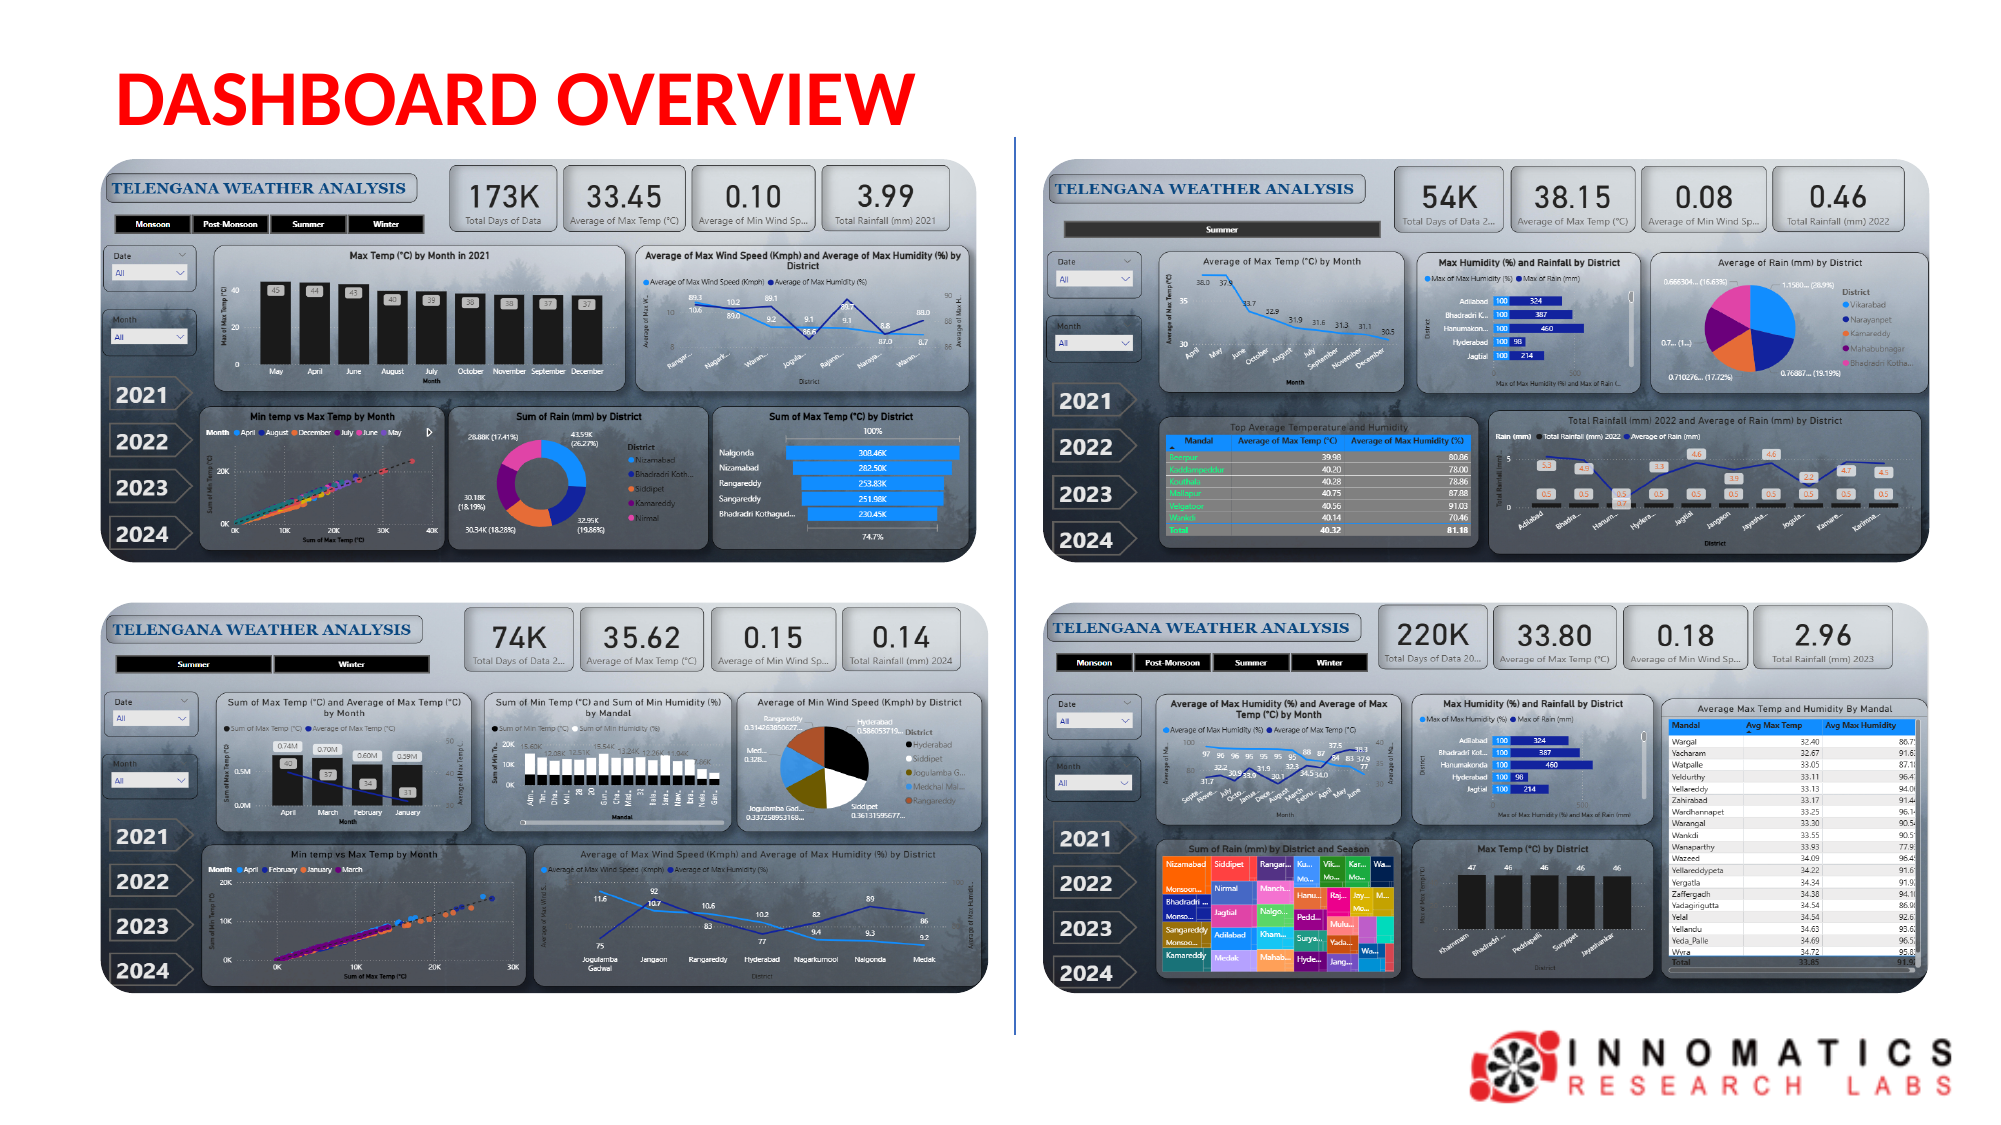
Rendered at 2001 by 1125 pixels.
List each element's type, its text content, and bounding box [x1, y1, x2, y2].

title DASHBOARD OVERVIEW [100, 51, 1034, 149]
picture [1042, 602, 1930, 994]
picture [1042, 158, 1930, 563]
picture [100, 158, 977, 563]
picture [1445, 1014, 1975, 1125]
picture [100, 602, 989, 994]
